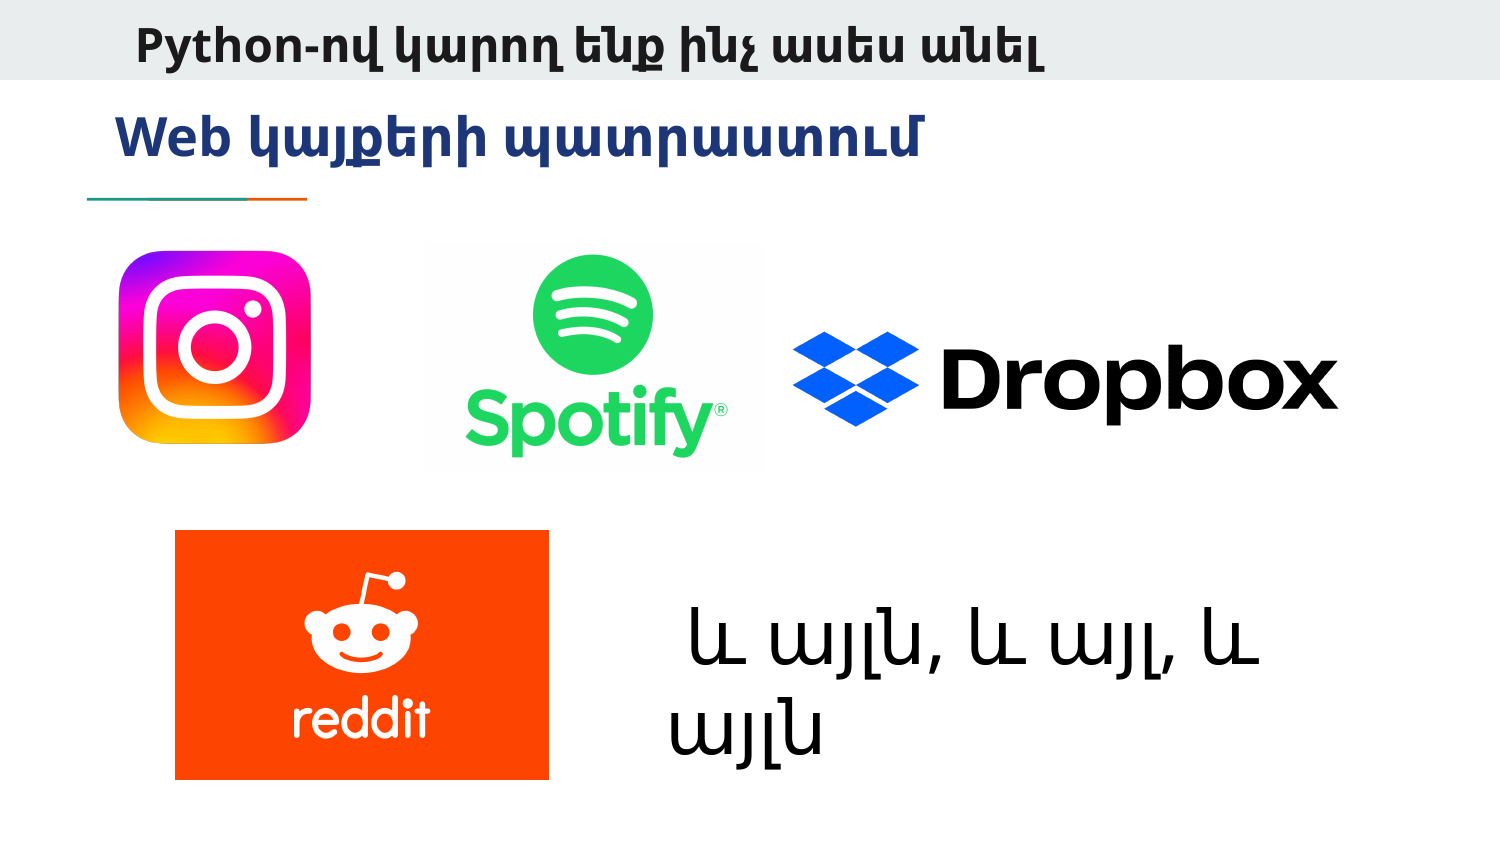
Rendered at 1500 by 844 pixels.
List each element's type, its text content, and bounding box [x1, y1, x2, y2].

text_box Web կայքերի պատրաստում [100, 87, 1224, 183]
picture [789, 242, 1343, 517]
text_box և այլն, և այլ, և այլն [650, 574, 1381, 785]
picture [425, 242, 765, 473]
picture [27, 242, 401, 453]
picture [175, 530, 549, 780]
title Python-ով կարող ենք ինչ ասես անել [119, 0, 1381, 88]
